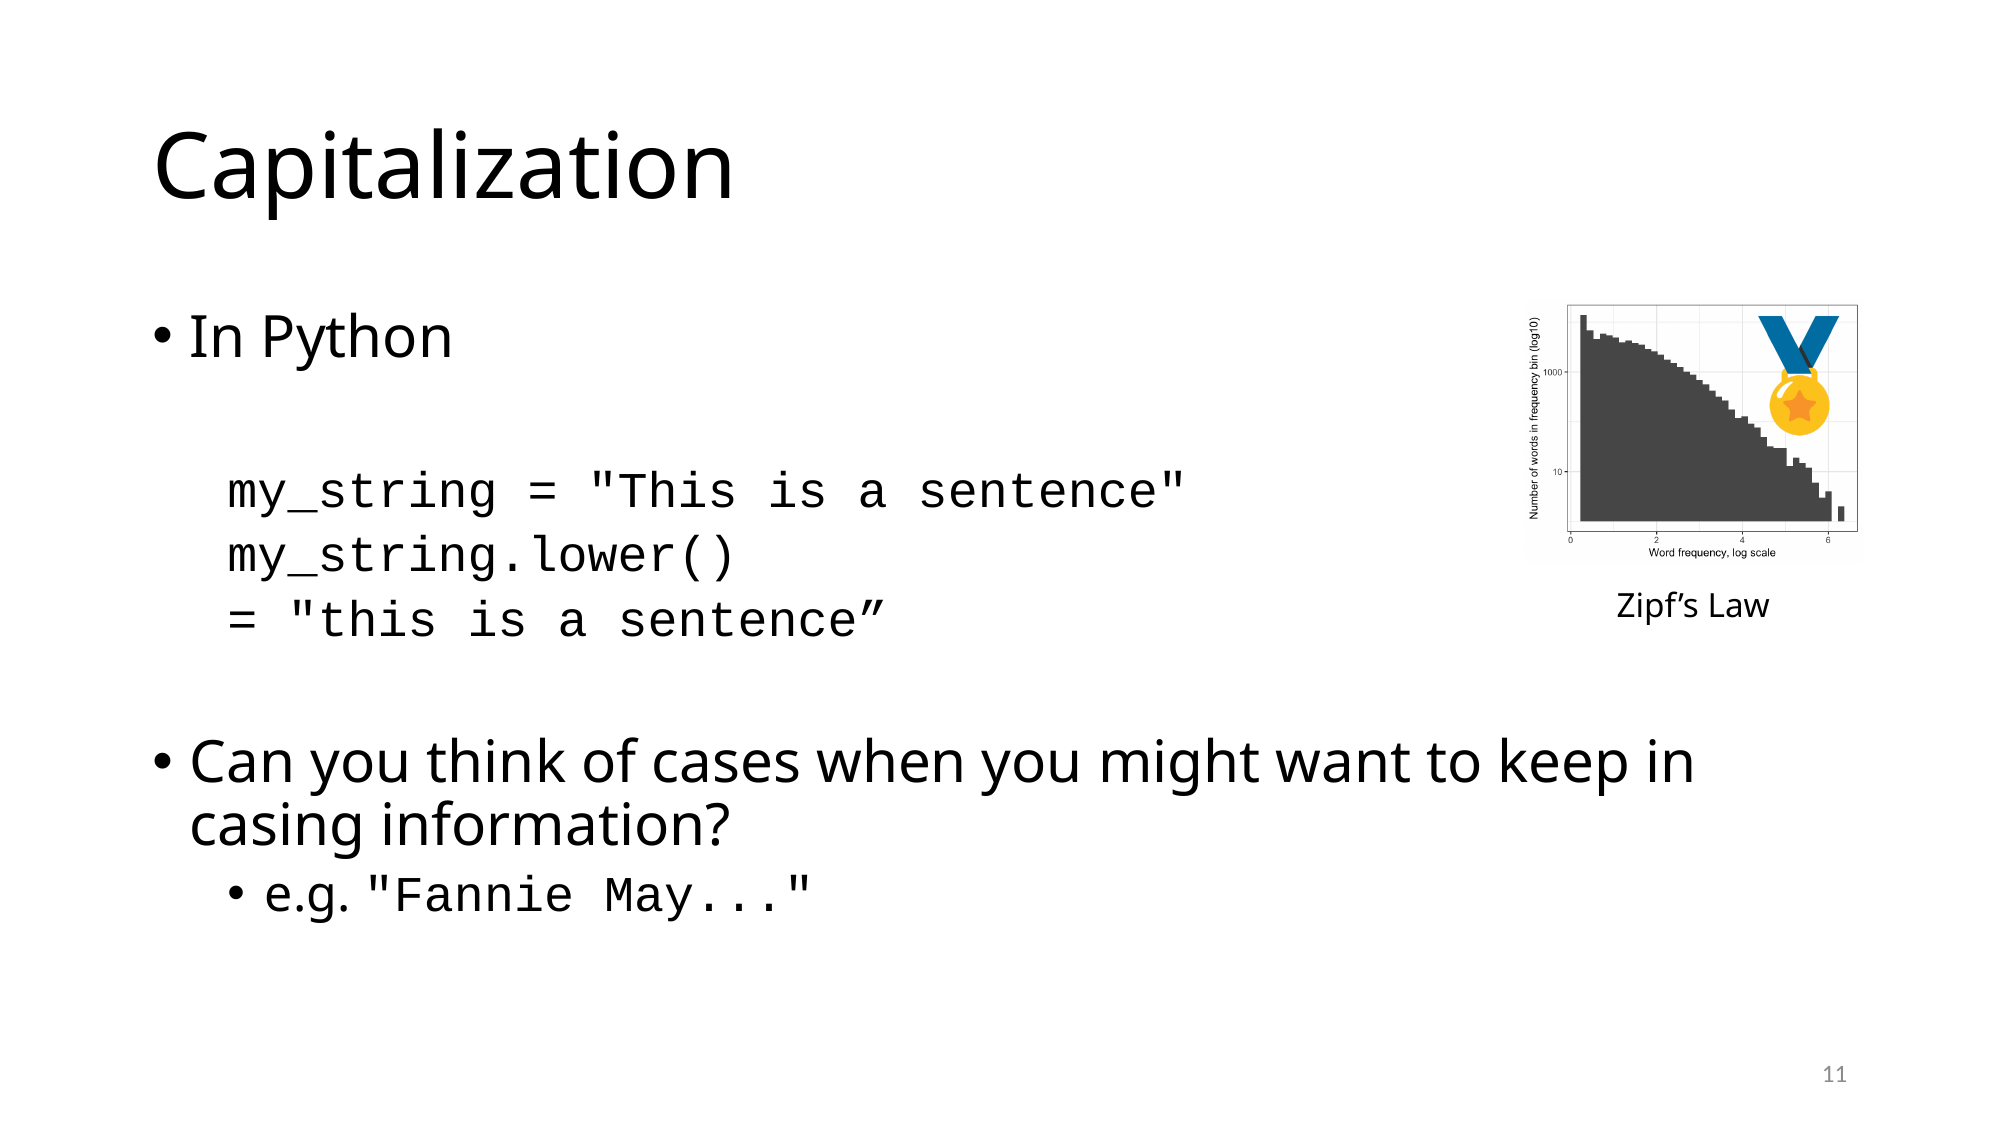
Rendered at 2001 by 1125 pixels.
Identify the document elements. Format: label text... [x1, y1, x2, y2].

text_box Zipf’s Law [1601, 576, 1785, 632]
slide_number 10 [1412, 1042, 1863, 1103]
list In Python my_string = "This is a sentence" my_string.lower() = "this is a sentence” Can you think of cases when you might want to keep in casing information? e.g. "Fannie May..." [137, 299, 1863, 1014]
title Capitalization [137, 59, 1863, 278]
picture [1524, 299, 1863, 564]
